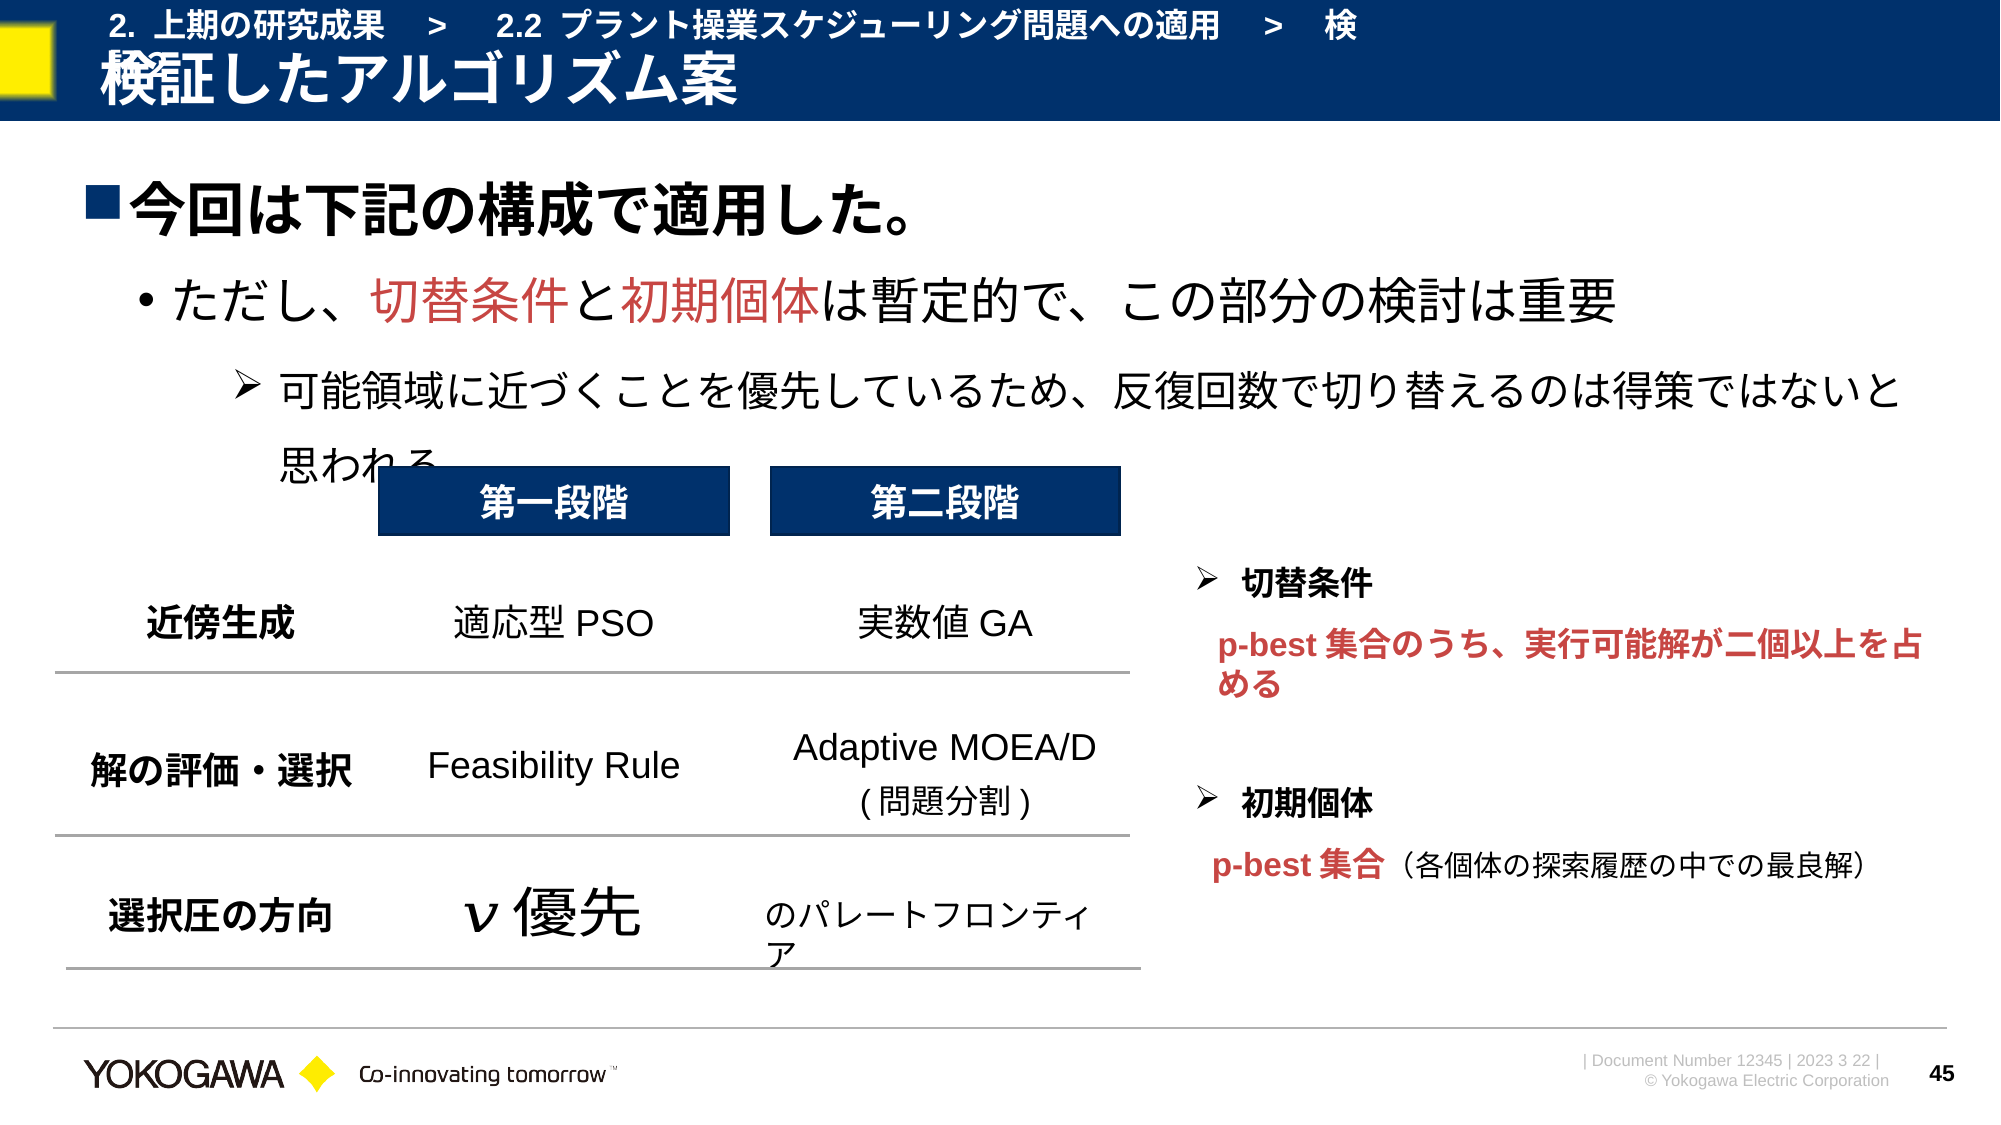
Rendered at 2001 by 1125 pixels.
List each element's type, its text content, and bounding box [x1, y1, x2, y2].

text_box 初期個体 [1179, 774, 1410, 829]
picture [83, 1055, 617, 1093]
title 検証したアルゴリズム案 [84, 39, 1955, 125]
text_box p-best集合のうち、実行可能解が二個以上を占める [1203, 616, 1971, 711]
text_box 2. 上期の研究成果 > 2.2 プラント操業スケジューリング問題への適用 > 検証２ [93, 0, 1399, 92]
text_box 今回は下記の構成で適用した。 ただし、切替条件と初期個体は暫定的で、この部分の検討は重要 可能領域に近づくことを優先しているため、反復回数で切り替えるのは得策ではないと思われる [66, 173, 1955, 271]
text_box 切替条件 [1179, 554, 1410, 610]
text_box p-best集合（各個体の探索履歴の中での最良解） [1197, 835, 1954, 891]
text_box Adaptive MOEA/D [778, 715, 1113, 776]
text_box (問題分割) [845, 772, 1046, 828]
text_box 第二段階 [770, 466, 1121, 536]
text_box 適応型PSO [439, 591, 670, 652]
picture [0, 6, 69, 115]
text_box 解の評価・選択 [75, 739, 368, 800]
text_box Feasibility Rule [412, 733, 696, 793]
slide_number 45 [1904, 1042, 1970, 1103]
text_box 実数値GA [842, 591, 1048, 652]
text_box 第一段階 [378, 466, 730, 536]
text_box 近傍生成 [131, 591, 312, 652]
text_box 選択圧の方向 [94, 884, 349, 944]
